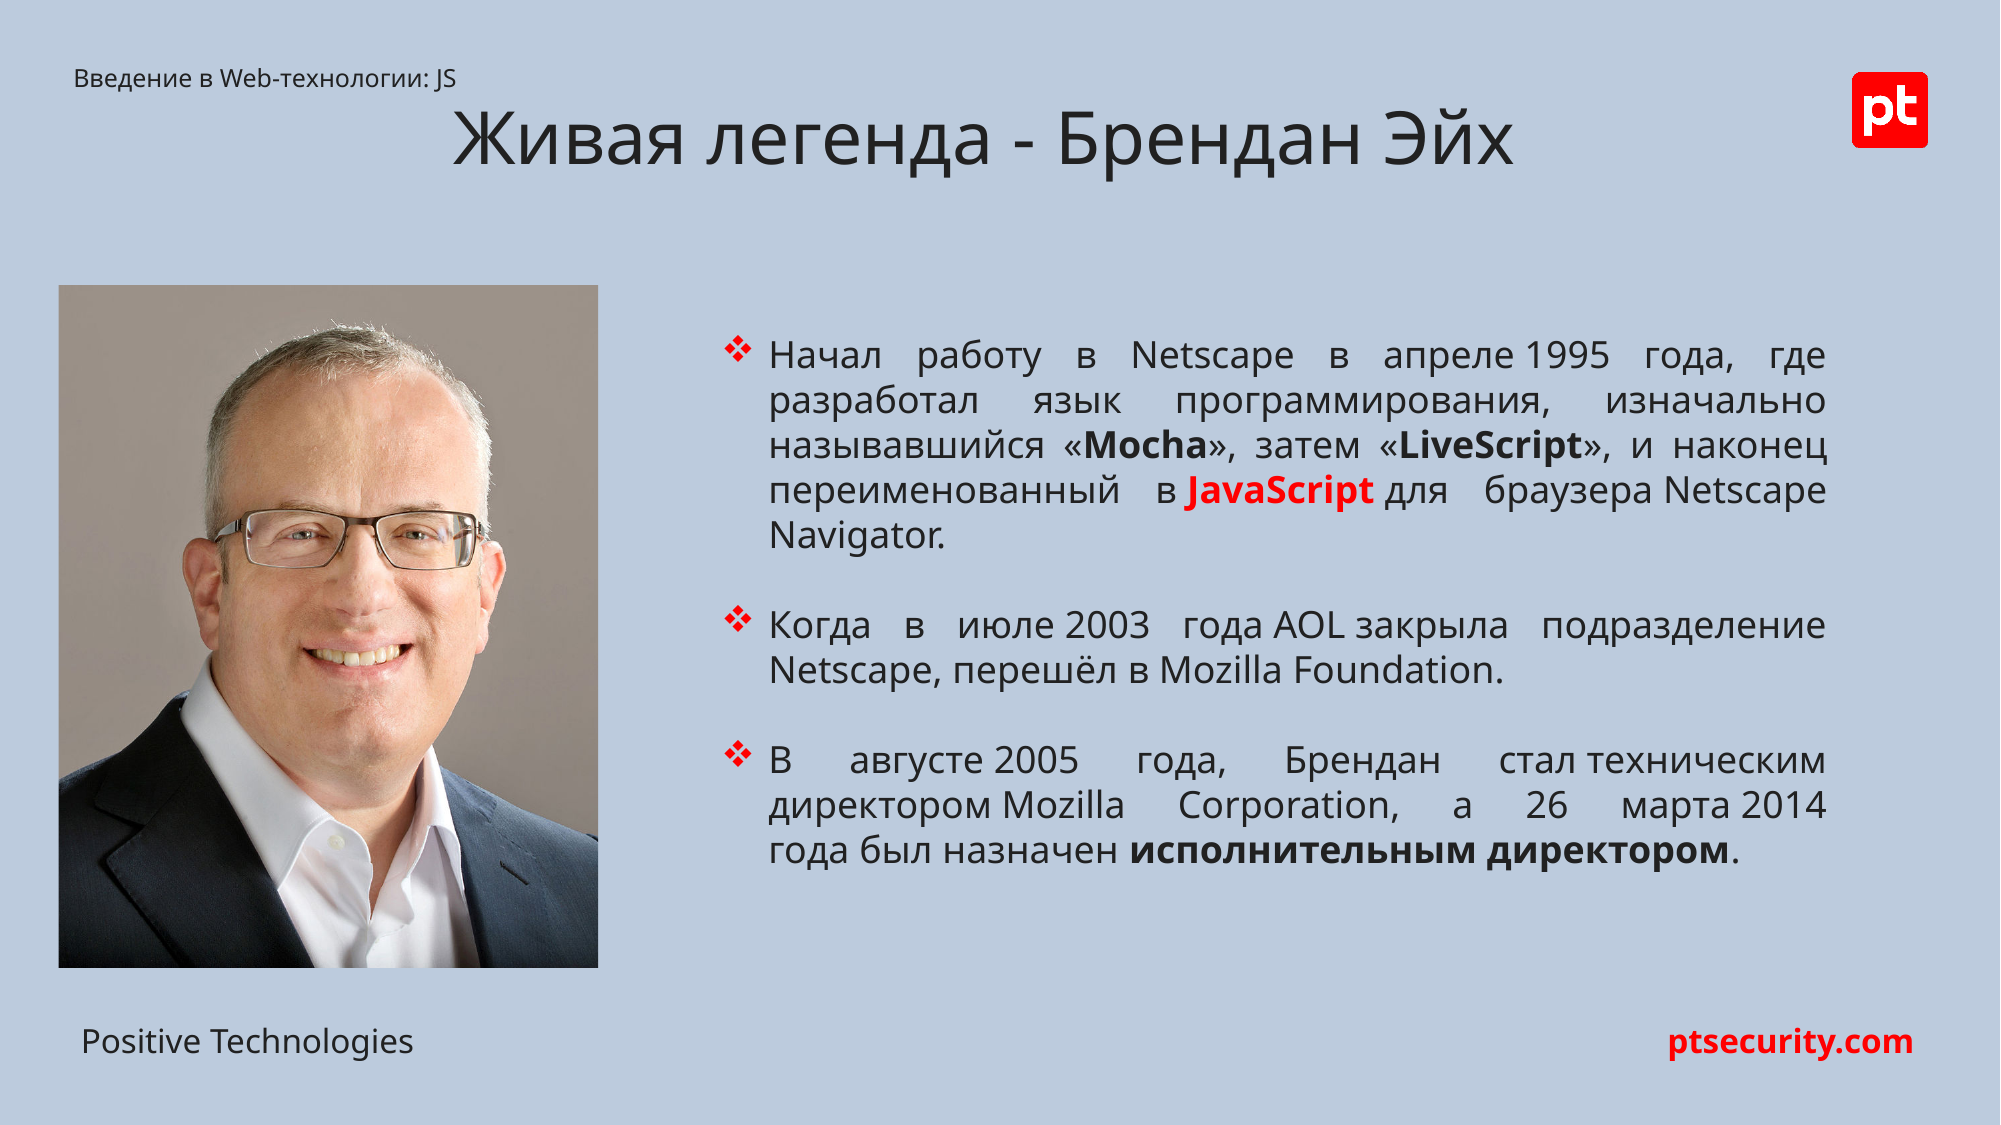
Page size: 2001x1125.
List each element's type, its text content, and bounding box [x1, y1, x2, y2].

text_box Начал работу в Netscape в апреле 1995 года, где разработал язык программирования, изначально называвшийся «Mocha», затем «LiveScript», и наконец переименованный в JavaScript для браузера Netscape Navigator. Когда в июле 2003 года AOL закрыла подразделение Netscape, перешёл в Mozilla Foundation. В августе 2005 года, Брендан стал техническим директором Mozilla Corporation, а 26 марта 2014 года был назначен исполнительным директором. [706, 323, 1843, 924]
picture [58, 285, 599, 968]
text_box Живая легенда - Брендан Эйх [438, 93, 1692, 239]
picture [1852, 72, 1928, 148]
text_box Введение в Web-технологии: JS [58, 54, 684, 121]
